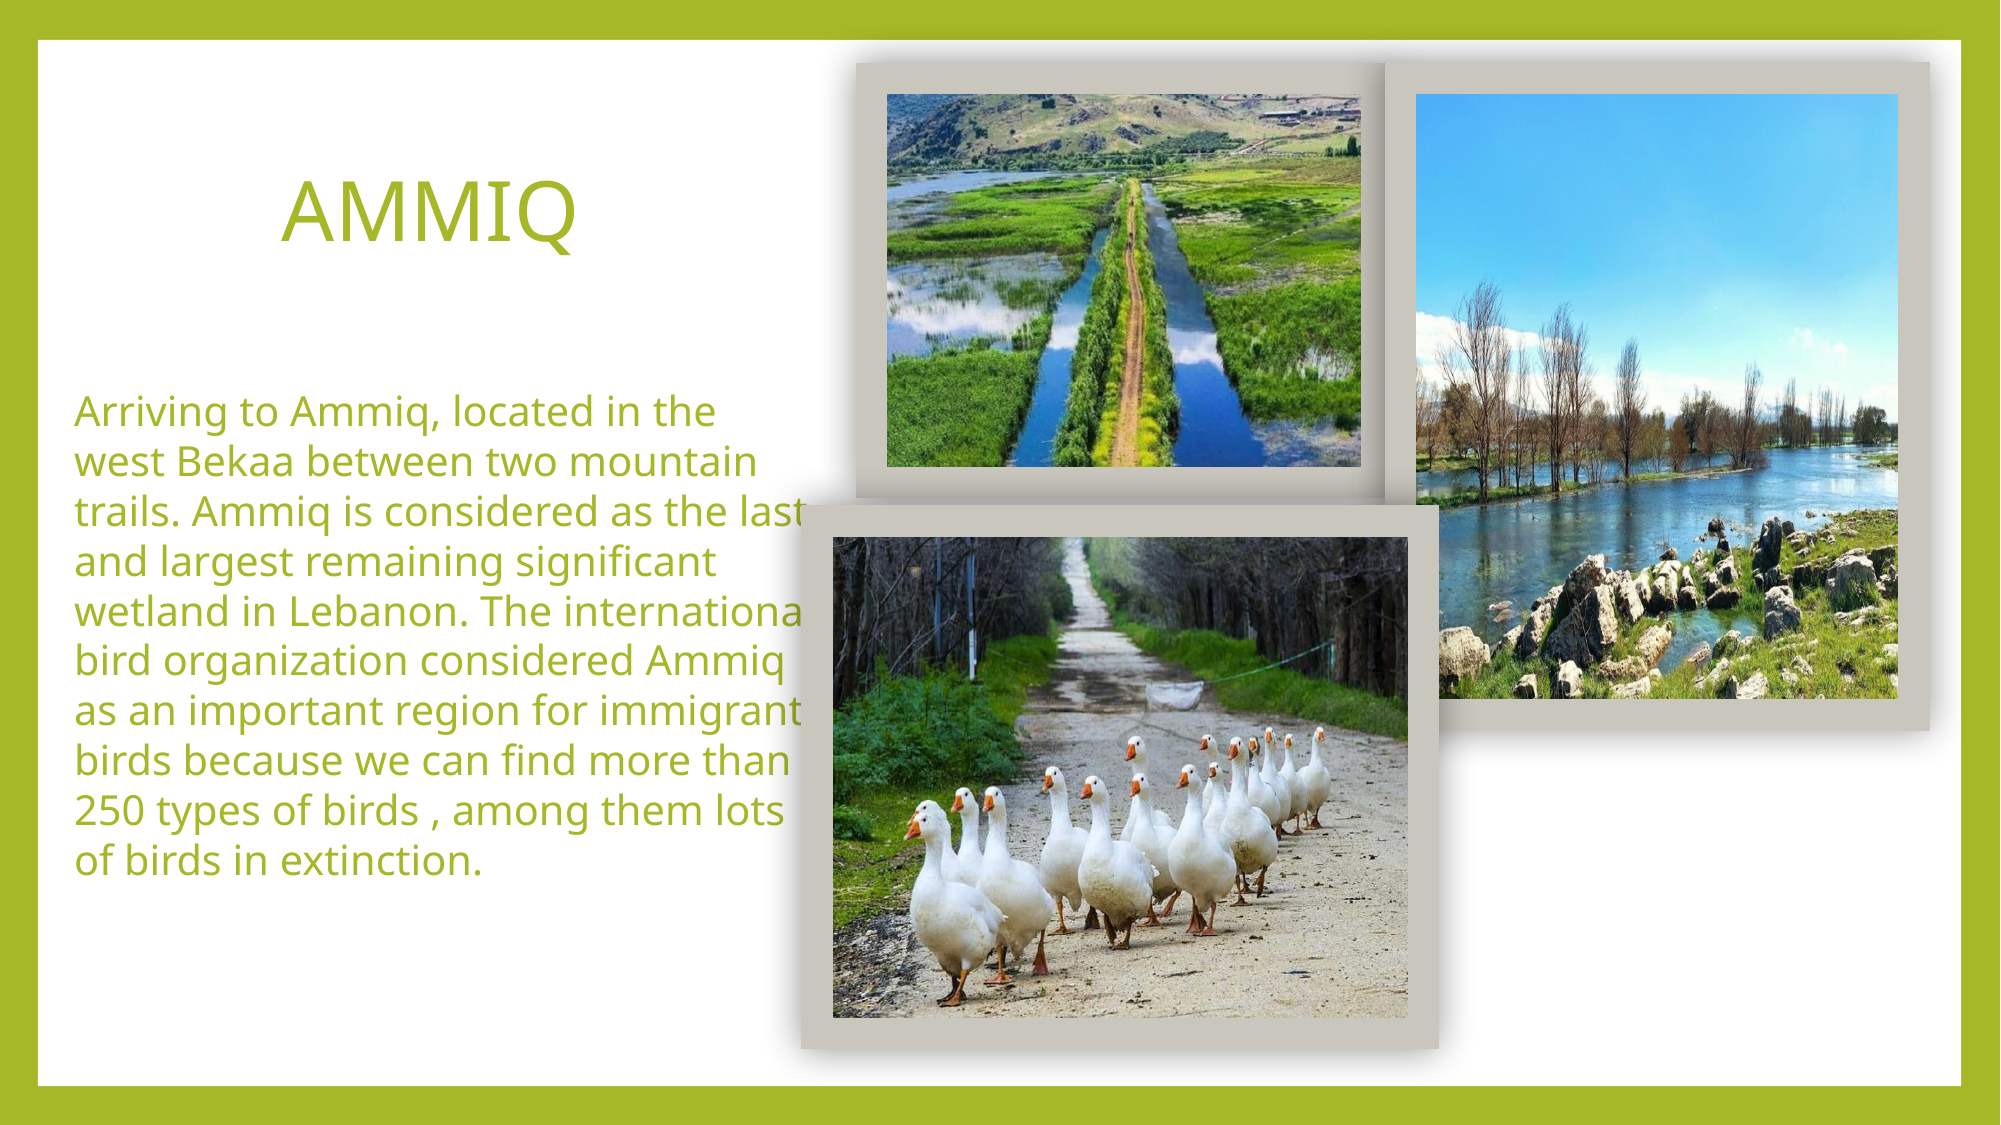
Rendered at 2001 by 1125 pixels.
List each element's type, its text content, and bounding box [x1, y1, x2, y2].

list Arriving to Ammiq, located in the west Bekaa between two mountain trails. Ammiq is considered as the last and largest remaining significant wetland in Lebanon. The international bird organization considered Ammiq as an important region for immigrant birds because we can find more than 250 types of birds , among them lots of birds in extinction. [59, 377, 833, 938]
picture [832, 536, 1409, 1019]
picture [1415, 93, 1899, 700]
title AMMIQ [266, 112, 701, 267]
picture [886, 93, 1362, 468]
